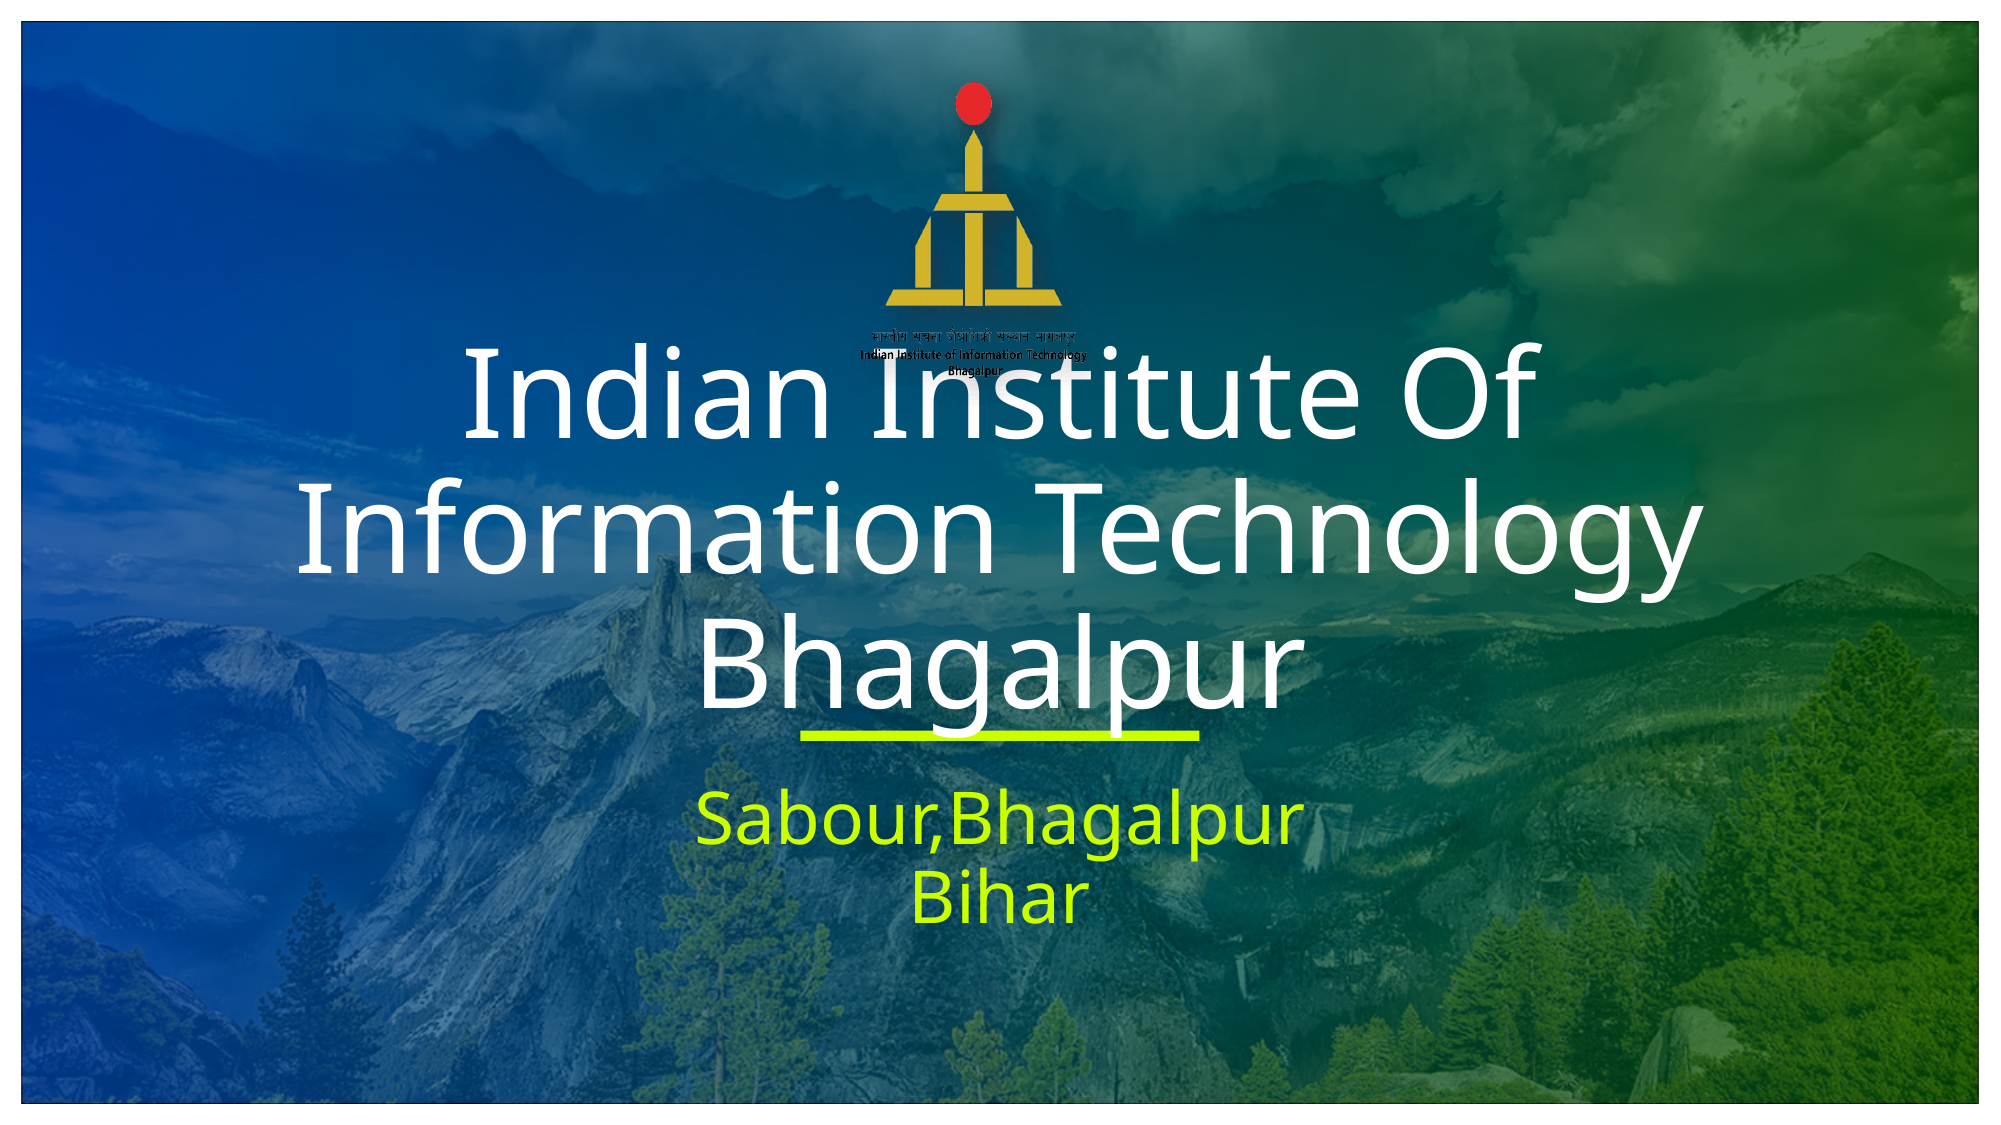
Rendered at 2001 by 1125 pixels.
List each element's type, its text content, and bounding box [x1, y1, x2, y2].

picture [21, 21, 1979, 1104]
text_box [848, 62, 1117, 419]
list Sabour,Bhagalpur Bihar [172, 774, 1828, 955]
title Indian Institute Of Information Technology Bhagalpur [170, 345, 1830, 720]
